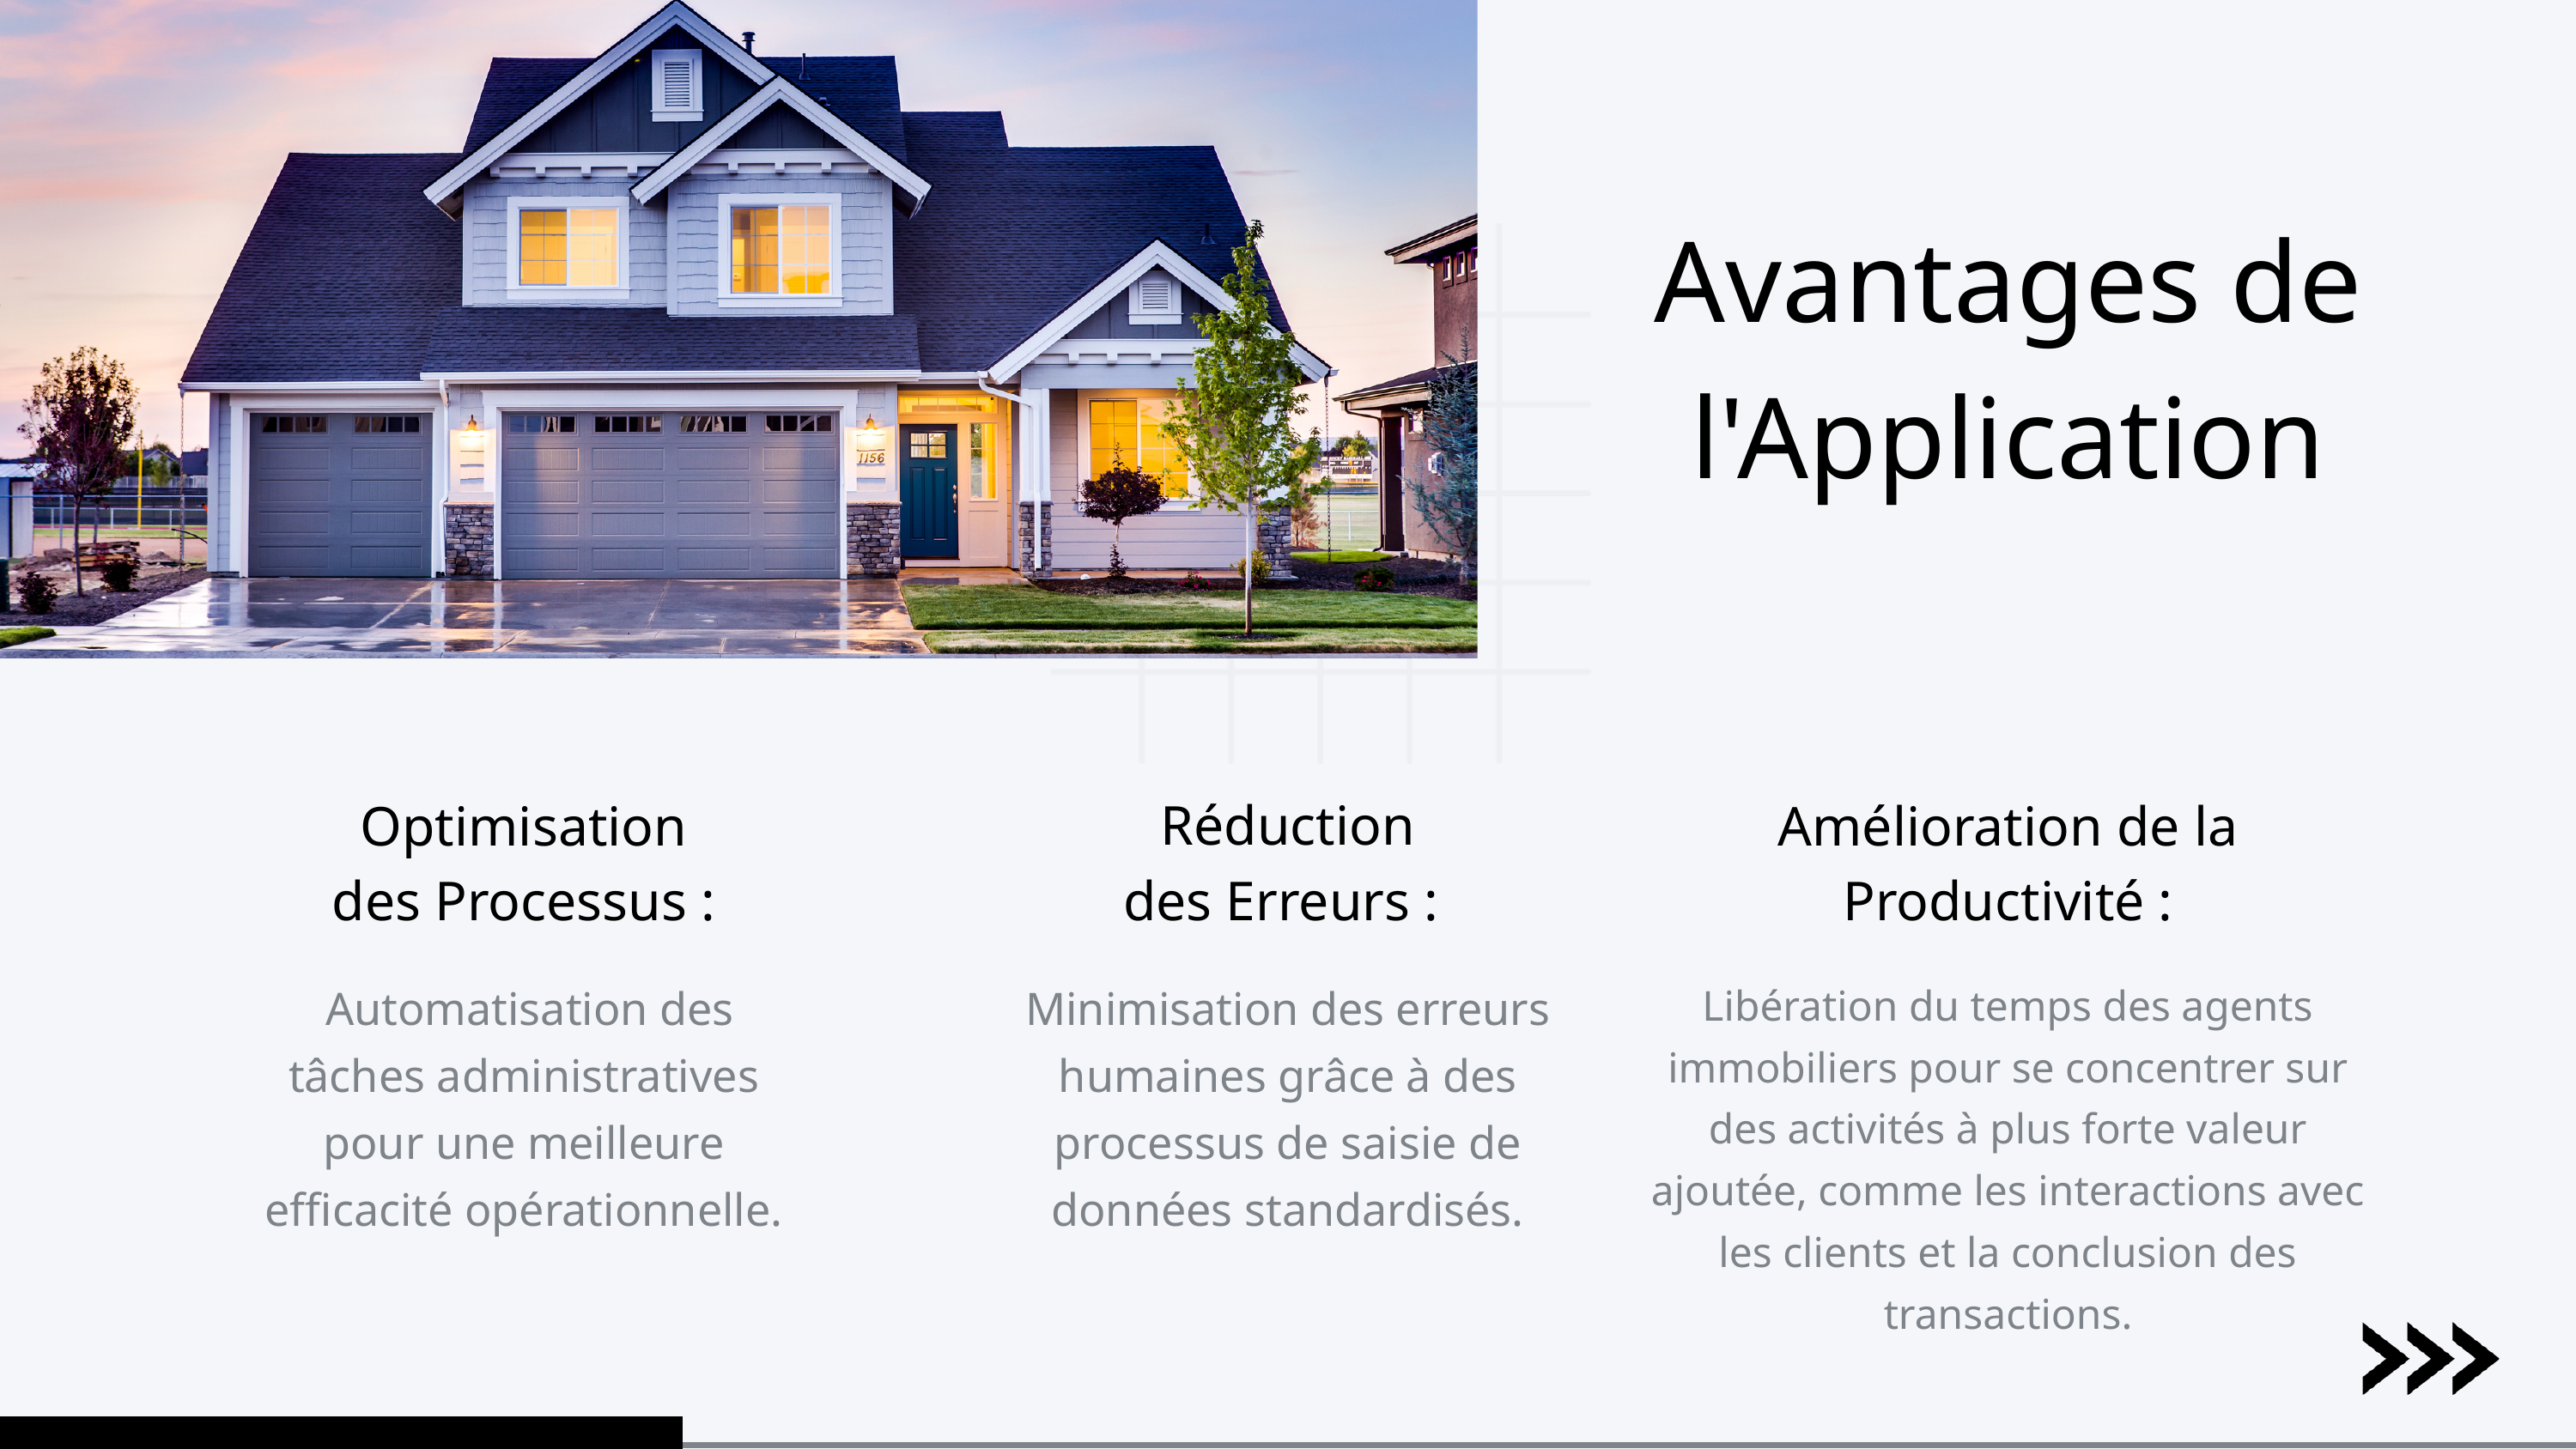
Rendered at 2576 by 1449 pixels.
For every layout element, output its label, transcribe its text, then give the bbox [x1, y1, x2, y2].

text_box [683, 1441, 2576, 1449]
text_box [2362, 1322, 2500, 1395]
text_box Avantages de l'Application [1620, 188, 2397, 658]
text_box Minimisation des erreurs humaines grâce à des processus de saisie de données standardisés. [1009, 967, 1567, 1236]
text_box Optimisation des Processus : [309, 781, 739, 932]
text_box [1050, 223, 1591, 764]
text_box Libération du temps des agents immobiliers pour se concentrer sur des activités à plus forte valeur ajoutée, comme les interactions avec les clients et la conclusion des transactions. [1649, 967, 2366, 1338]
text_box Automatisation des tâches administratives pour une meilleure efficacité opérationnelle. [245, 967, 803, 1236]
text_box Réduction des Erreurs : [1113, 780, 1463, 931]
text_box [0, 0, 1478, 659]
text_box Amélioration de la Productivité : [1761, 781, 2256, 932]
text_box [0, 1416, 683, 1449]
